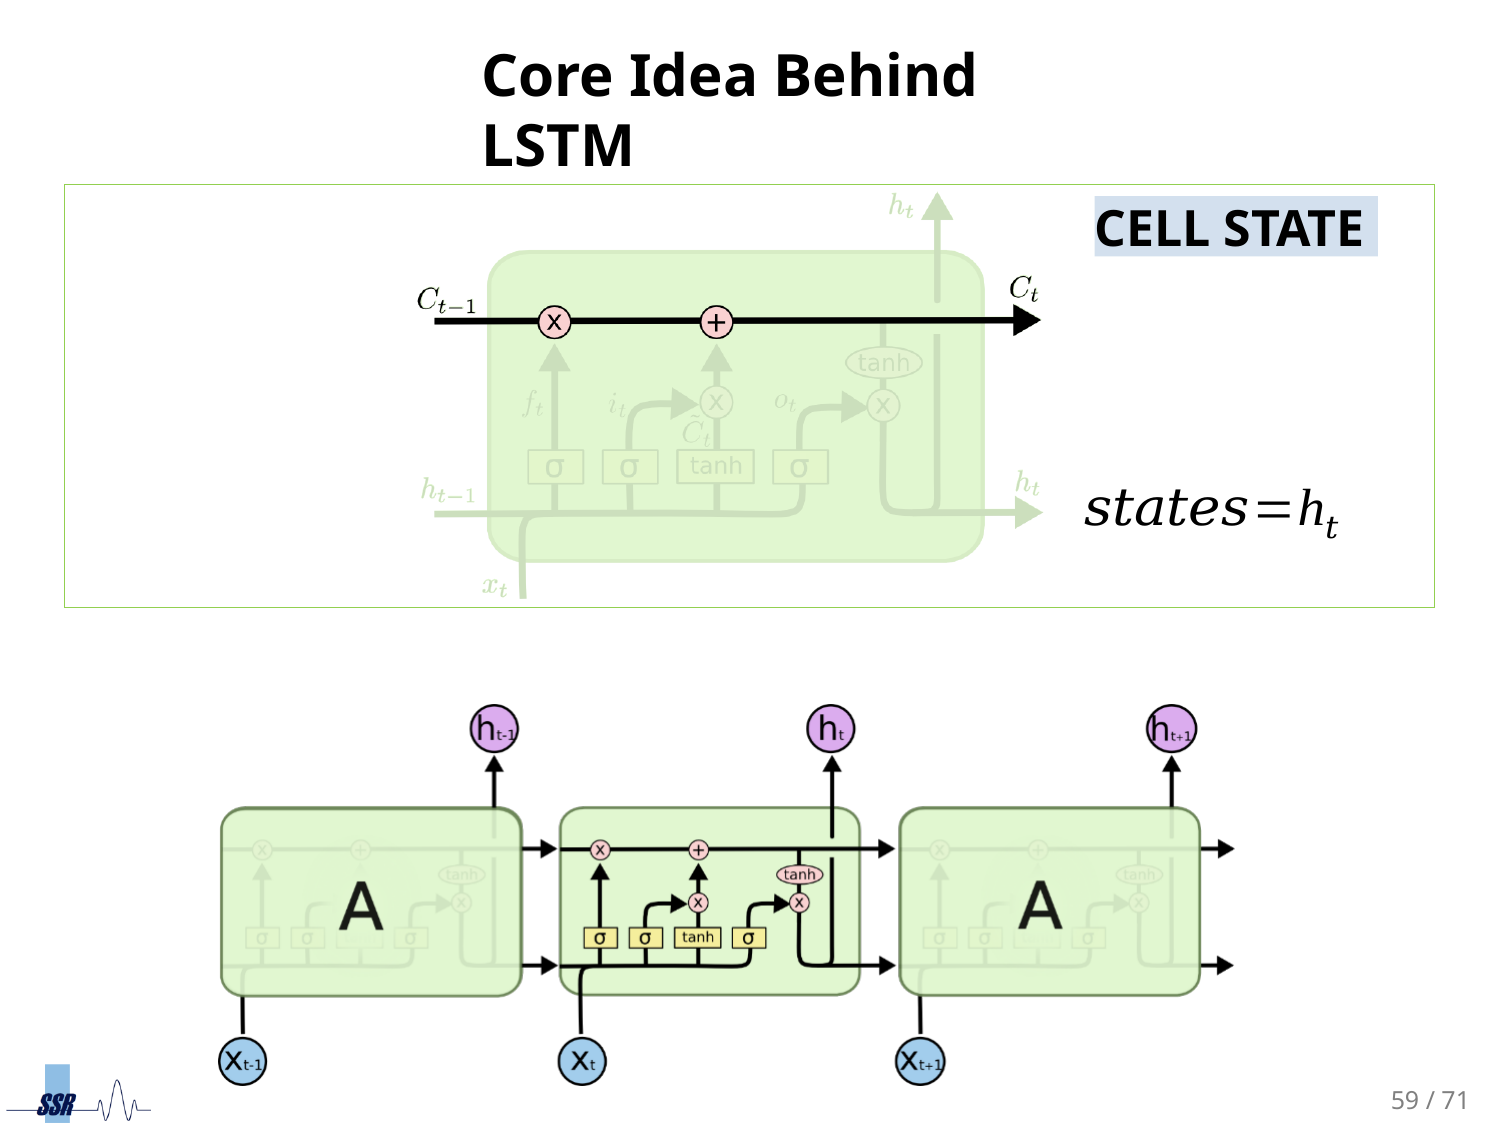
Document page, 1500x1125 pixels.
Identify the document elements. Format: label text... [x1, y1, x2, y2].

picture [218, 703, 1235, 1087]
picture [1, 1062, 151, 1125]
picture [64, 184, 1435, 608]
text_box Core Idea Behind LSTM [466, 30, 1046, 182]
